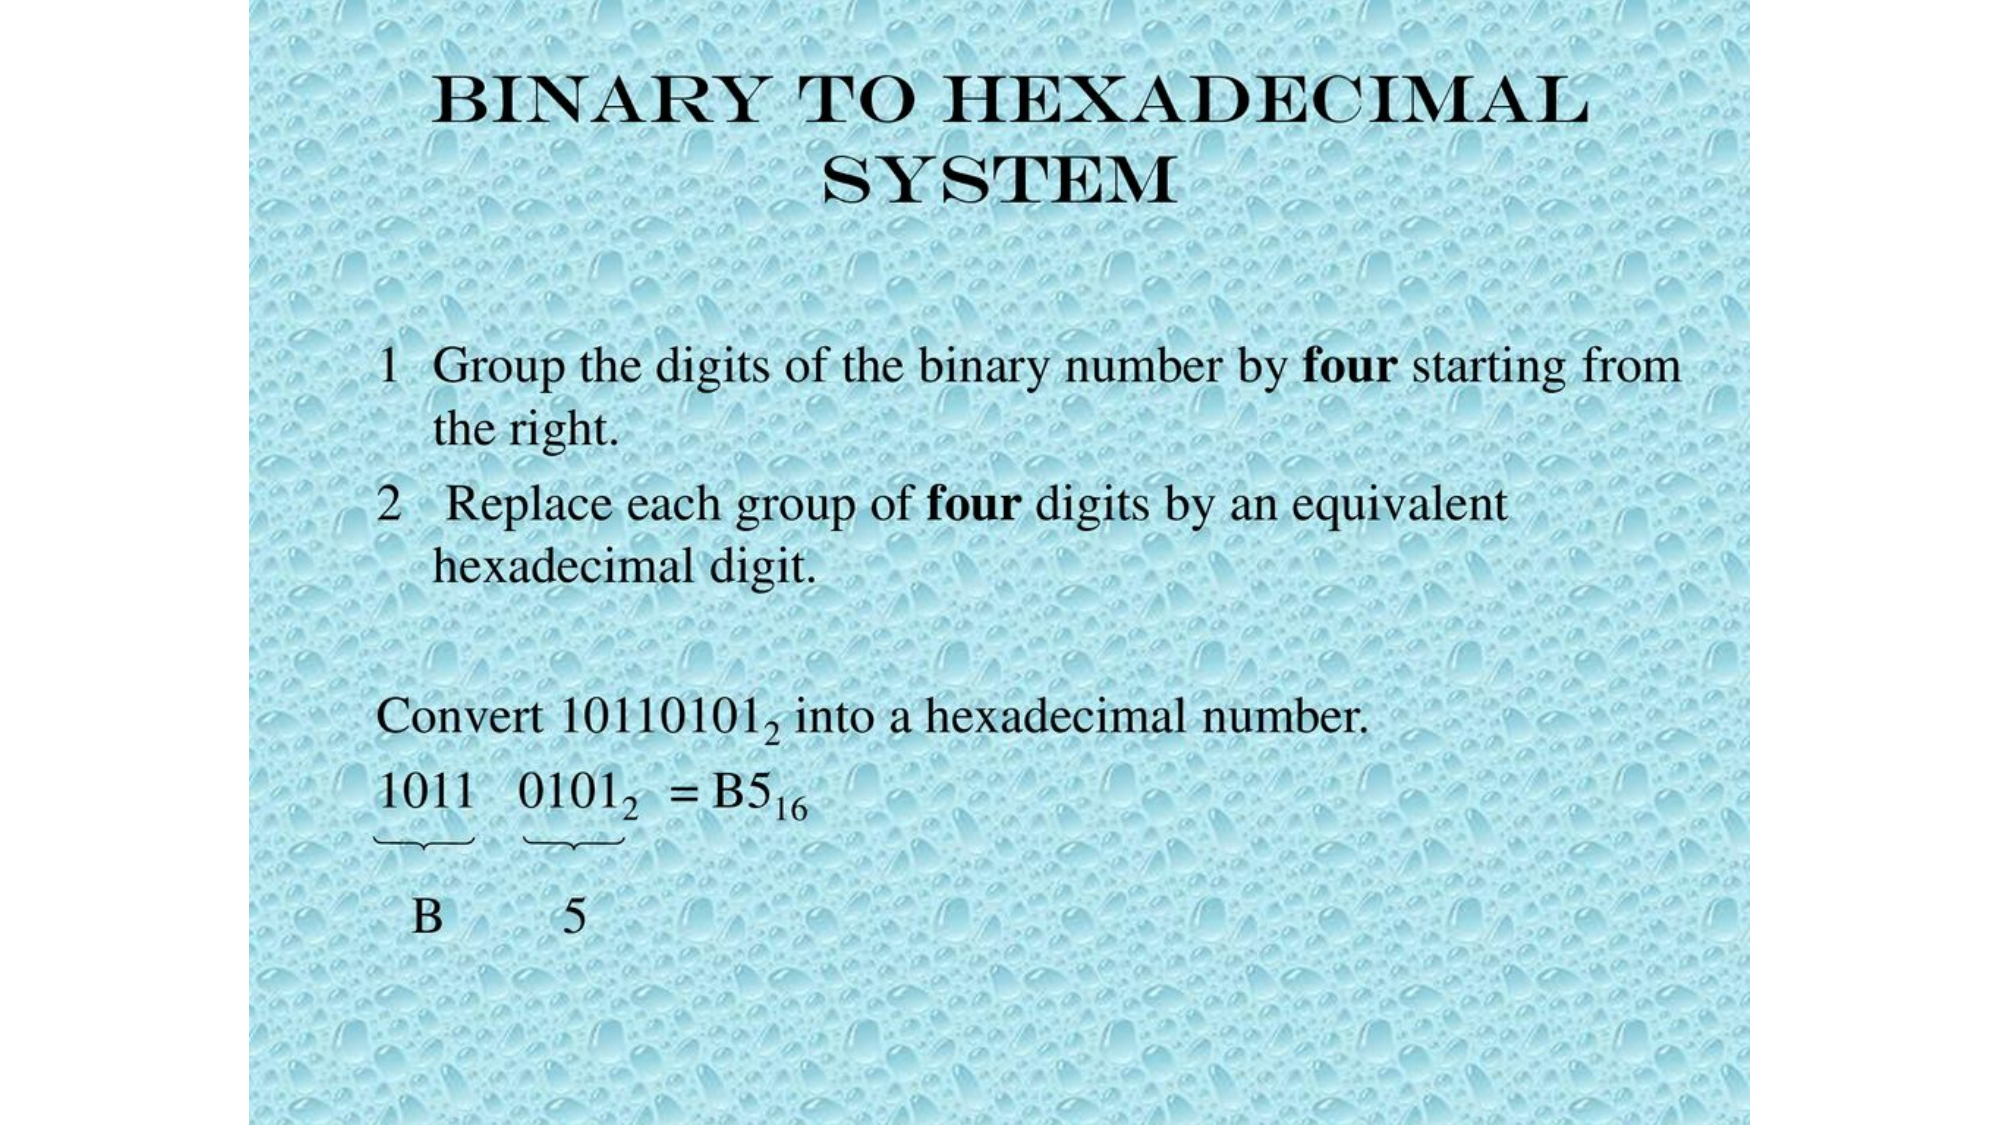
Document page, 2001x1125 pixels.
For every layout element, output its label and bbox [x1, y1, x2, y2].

picture [249, 0, 1750, 1125]
